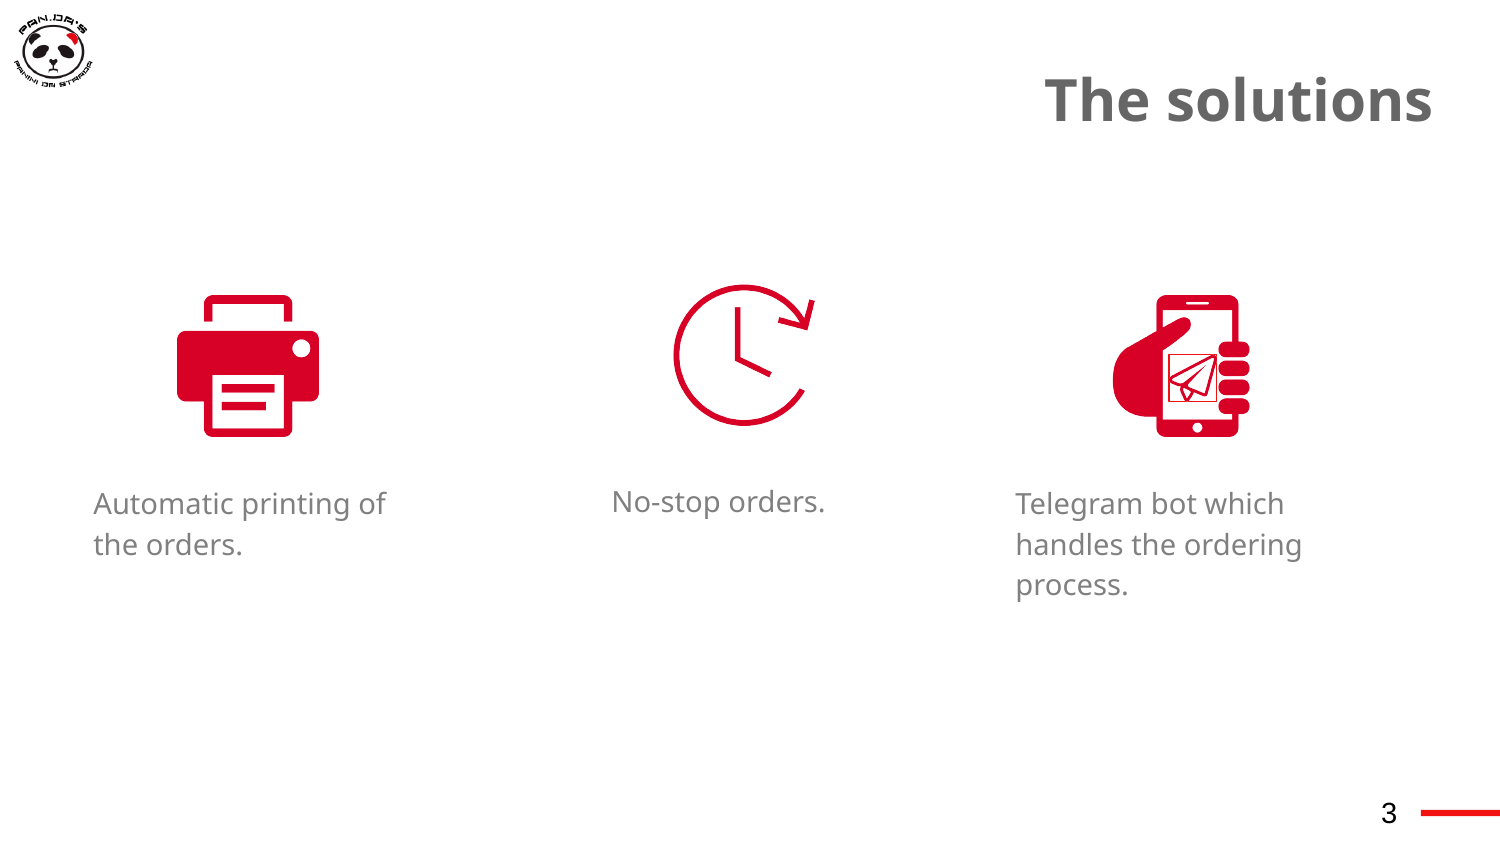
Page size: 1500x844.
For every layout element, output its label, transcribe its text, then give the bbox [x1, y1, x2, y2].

picture [12, 12, 94, 89]
text_box Automatic printing of the orders. [78, 473, 418, 587]
text_box Telegram bot which handles the ordering process. [1000, 473, 1394, 615]
text_box No-stop orders. [596, 471, 892, 522]
picture [670, 281, 818, 429]
text_box The solutions [51, 47, 1449, 142]
picture [1109, 294, 1253, 438]
slide_number ‹#› [1366, 779, 1457, 844]
picture [176, 294, 320, 438]
